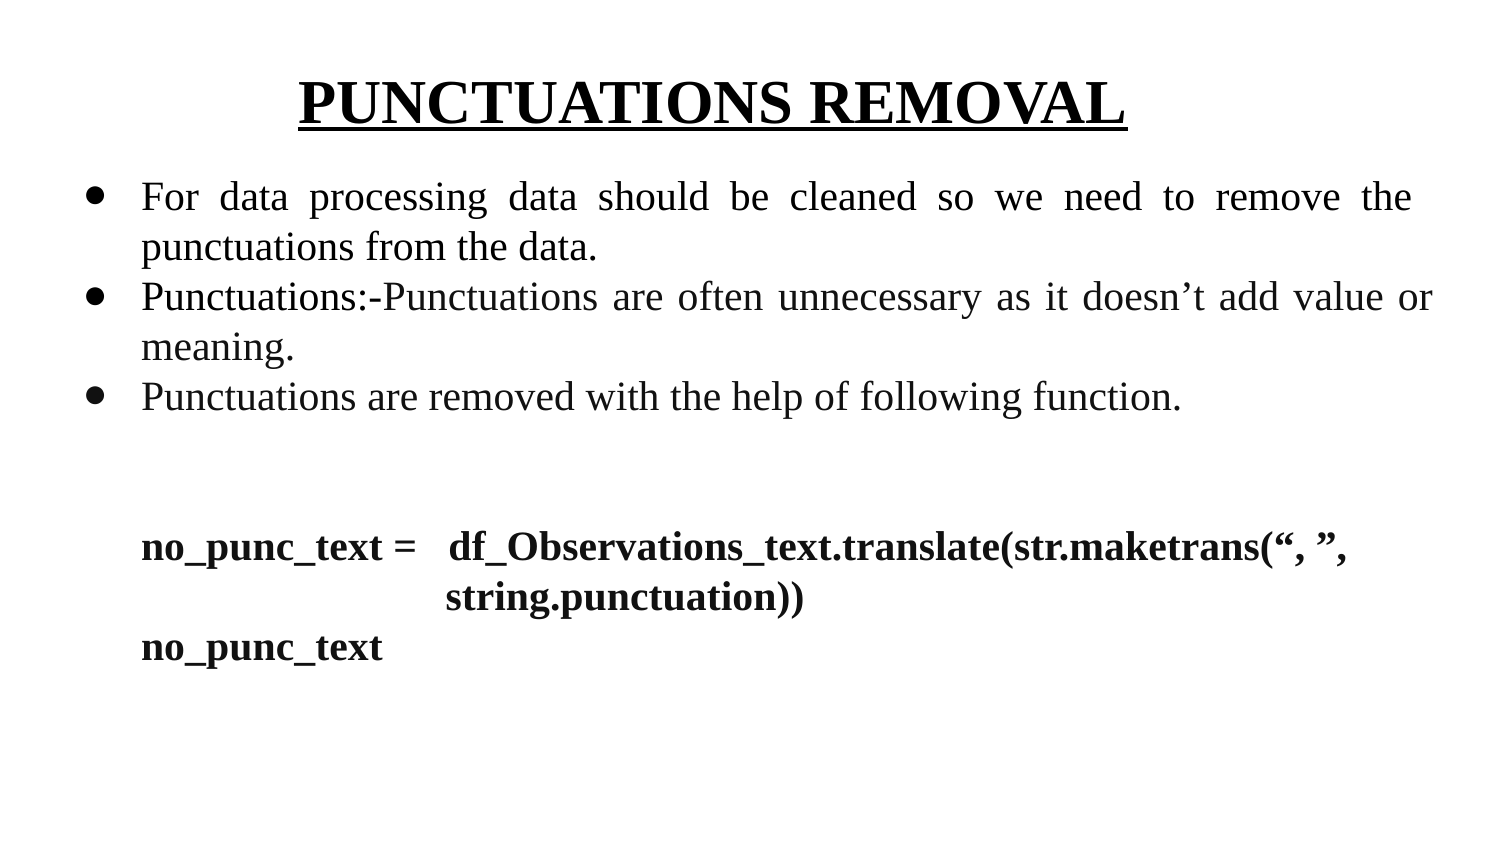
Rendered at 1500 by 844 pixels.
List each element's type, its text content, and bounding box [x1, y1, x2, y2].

text_box PUNCTUATIONS REMOVAL [112, 46, 1314, 154]
title For data processing data should be cleaned so we need to remove the punctuations from the data. Punctuations:-Punctuations are often unnecessary as it doesn’t add value or meaning. Punctuations are removed with the help of following function. no_punc_text = df_Observations_text.translate(str.maketrans(“, ”, string.punctuation)) no_punc_text [51, 153, 1449, 801]
